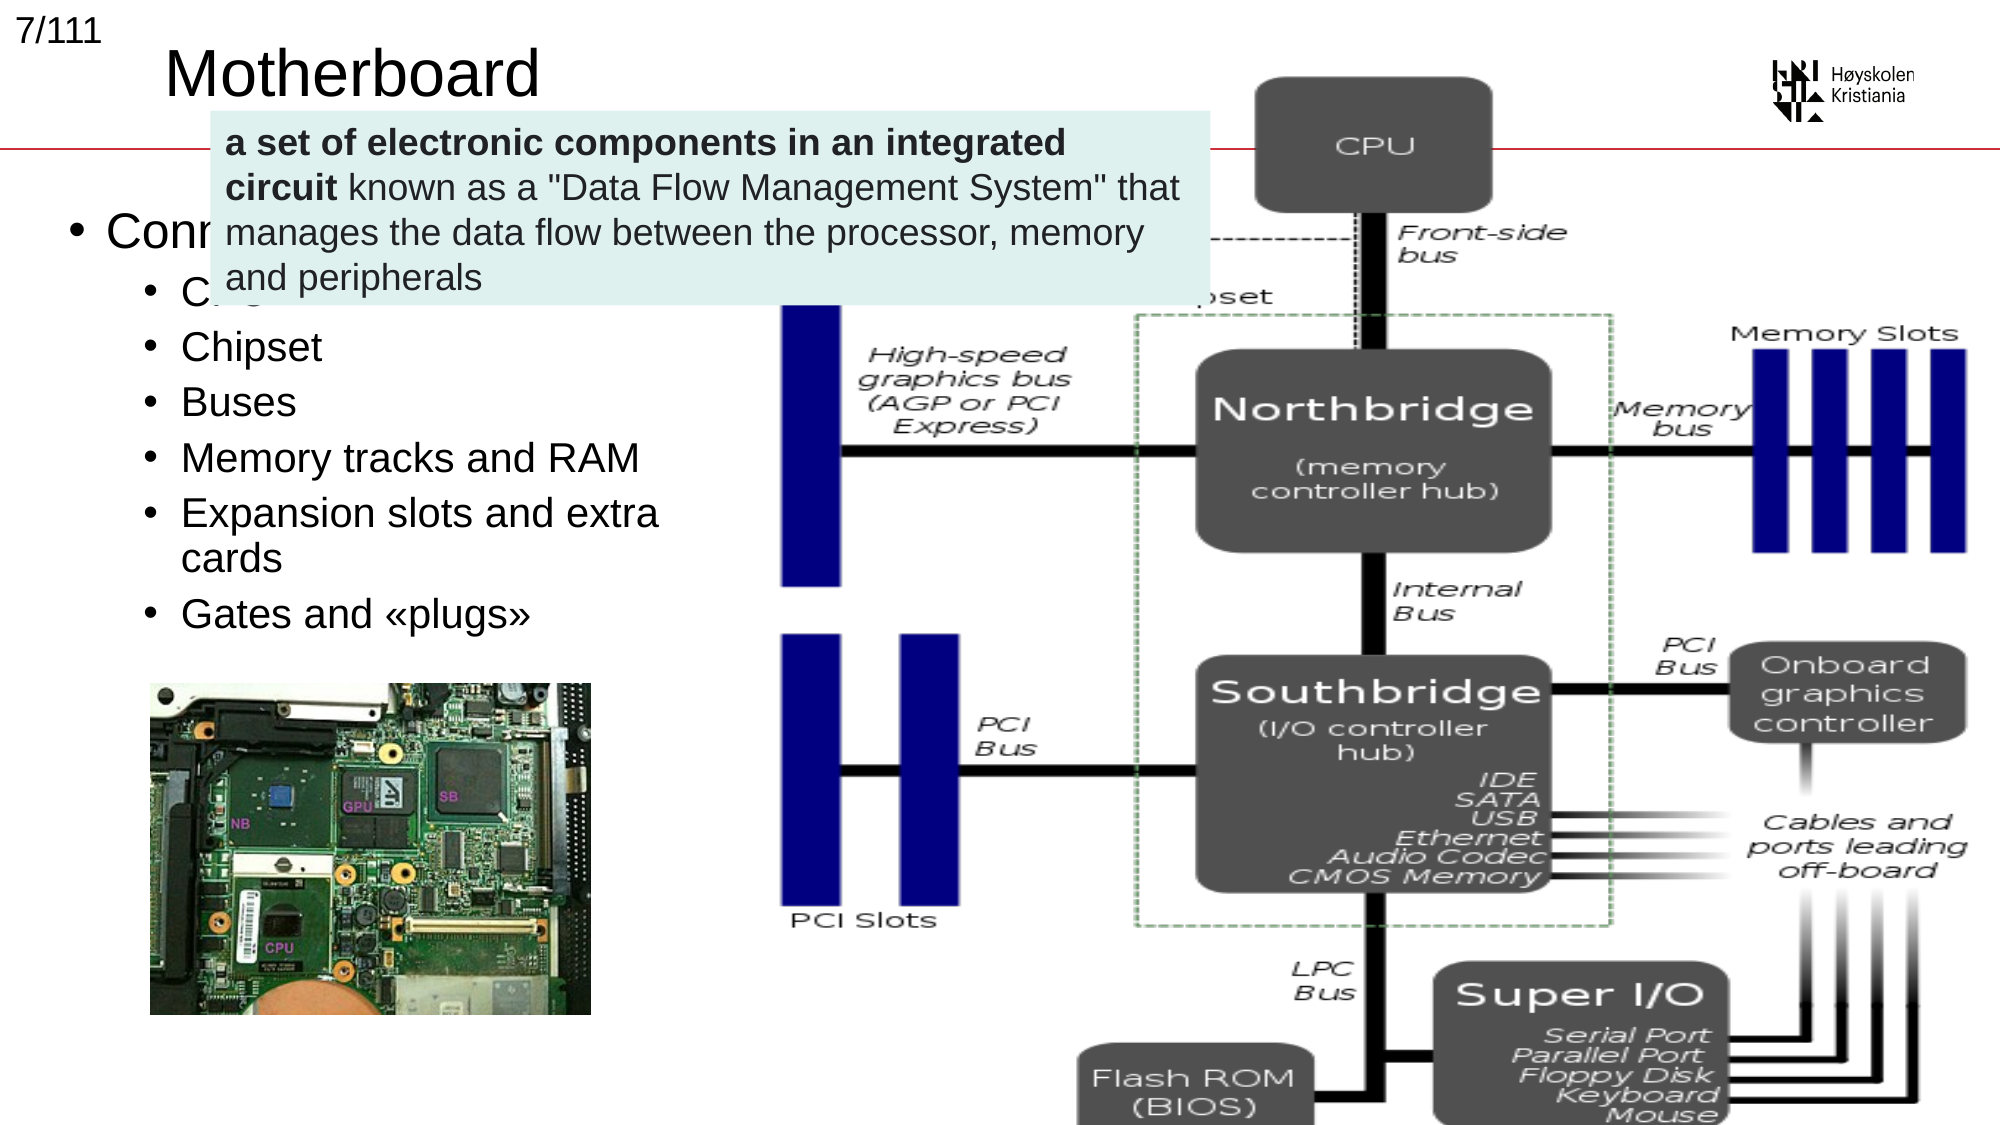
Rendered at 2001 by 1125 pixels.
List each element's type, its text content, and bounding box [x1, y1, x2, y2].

picture [149, 683, 591, 1015]
text_box a set of electronic components in an integrated circuit known as a "Data Flow Management System" that manages the data flow between the processor, memory and peripherals [210, 110, 756, 306]
picture [756, 64, 1993, 1125]
title Motherboard [150, 30, 1887, 135]
list Connects: CPU Chipset Buses Memory tracks and RAM Expansion slots and extra cards Gates and «plugs» [53, 198, 741, 1061]
slide_number 7/111 [0, 0, 208, 74]
